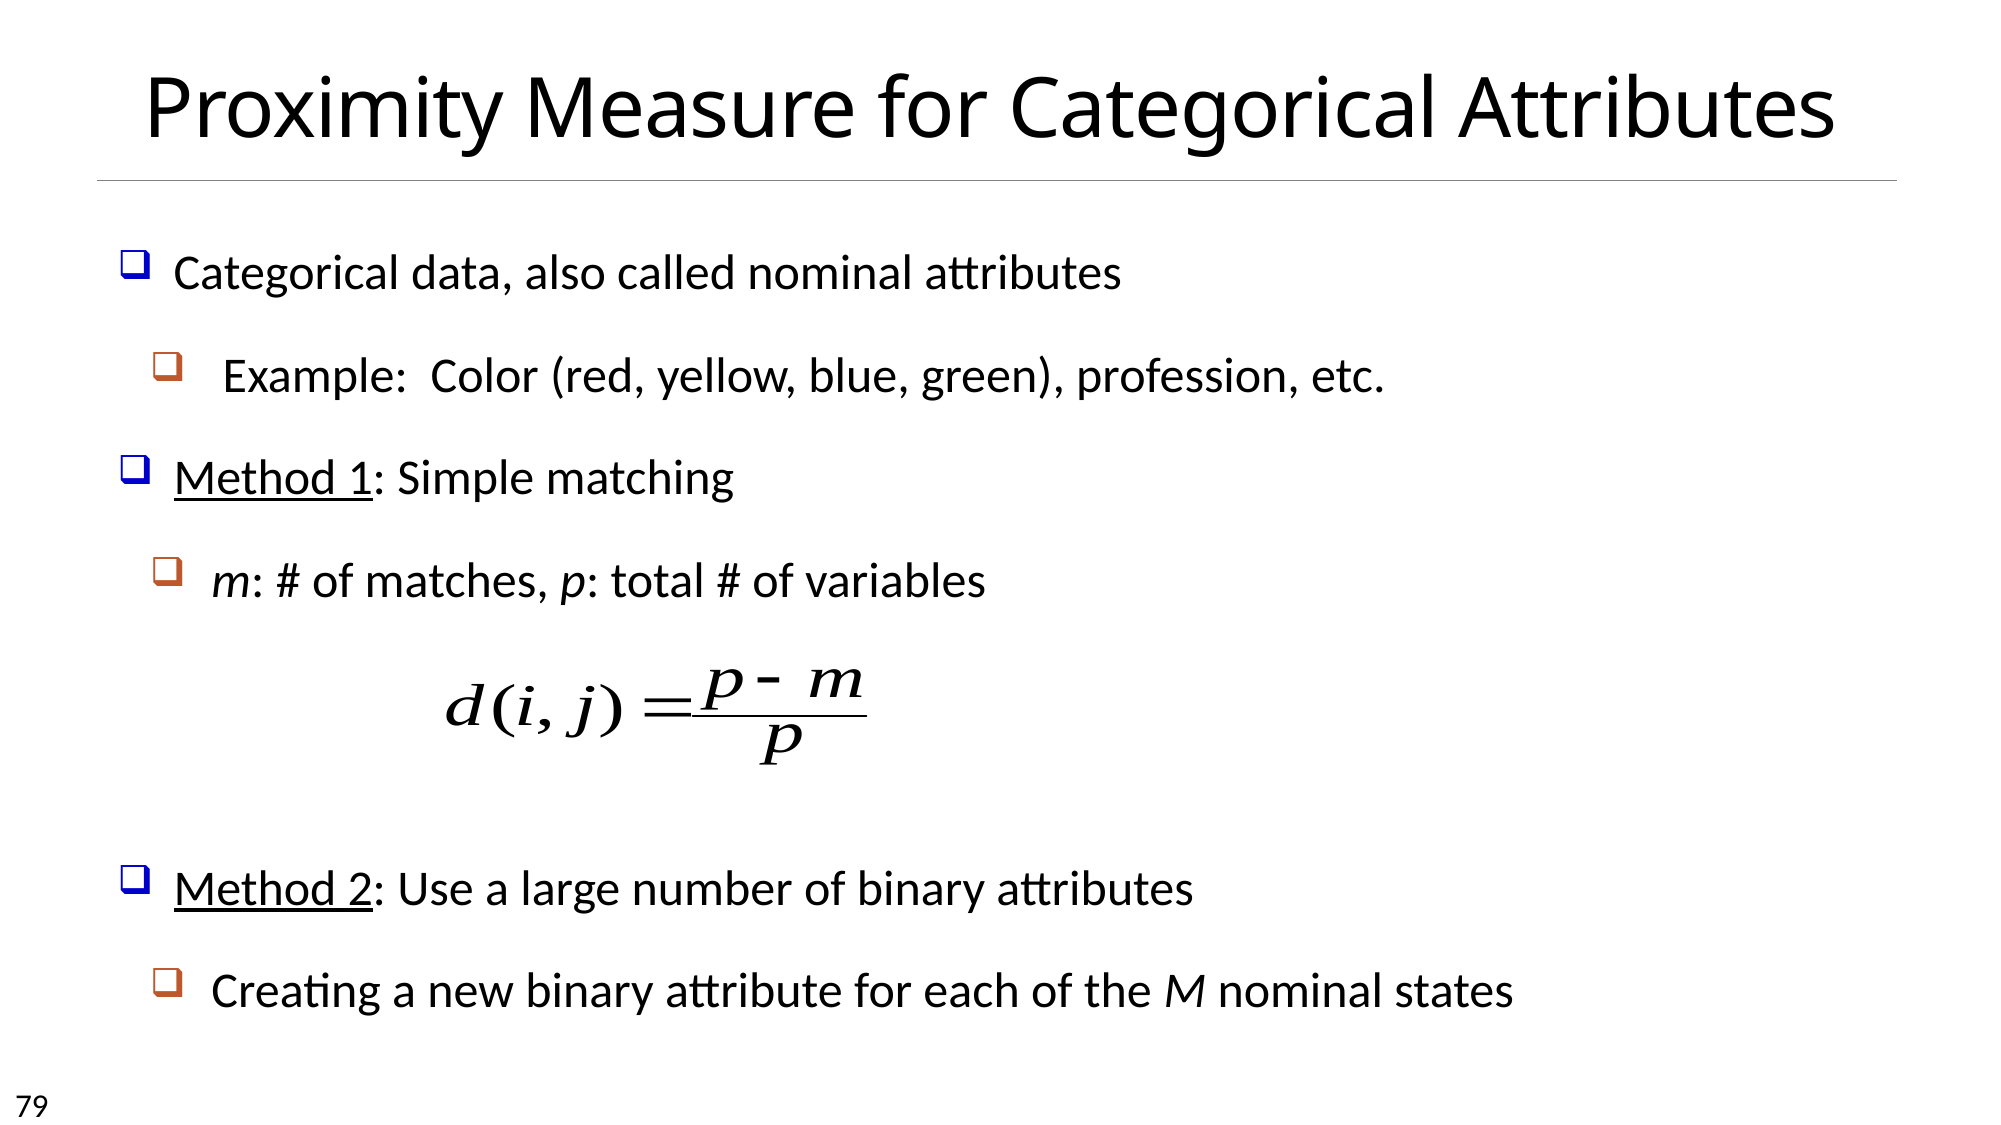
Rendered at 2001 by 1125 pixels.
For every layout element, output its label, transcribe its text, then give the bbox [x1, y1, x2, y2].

list Categorical data, also called nominal attributes Example: Color (red, yellow, blue, green), profession, etc. Method 1: Simple matching m: # of matches, p: total # of variables Method 2: Use a large number of binary attributes Creating a new binary attribute for each of the M nominal states [102, 202, 1647, 1097]
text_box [436, 662, 876, 773]
title Proximity Measure for Categorical Attributes [116, 37, 1867, 163]
